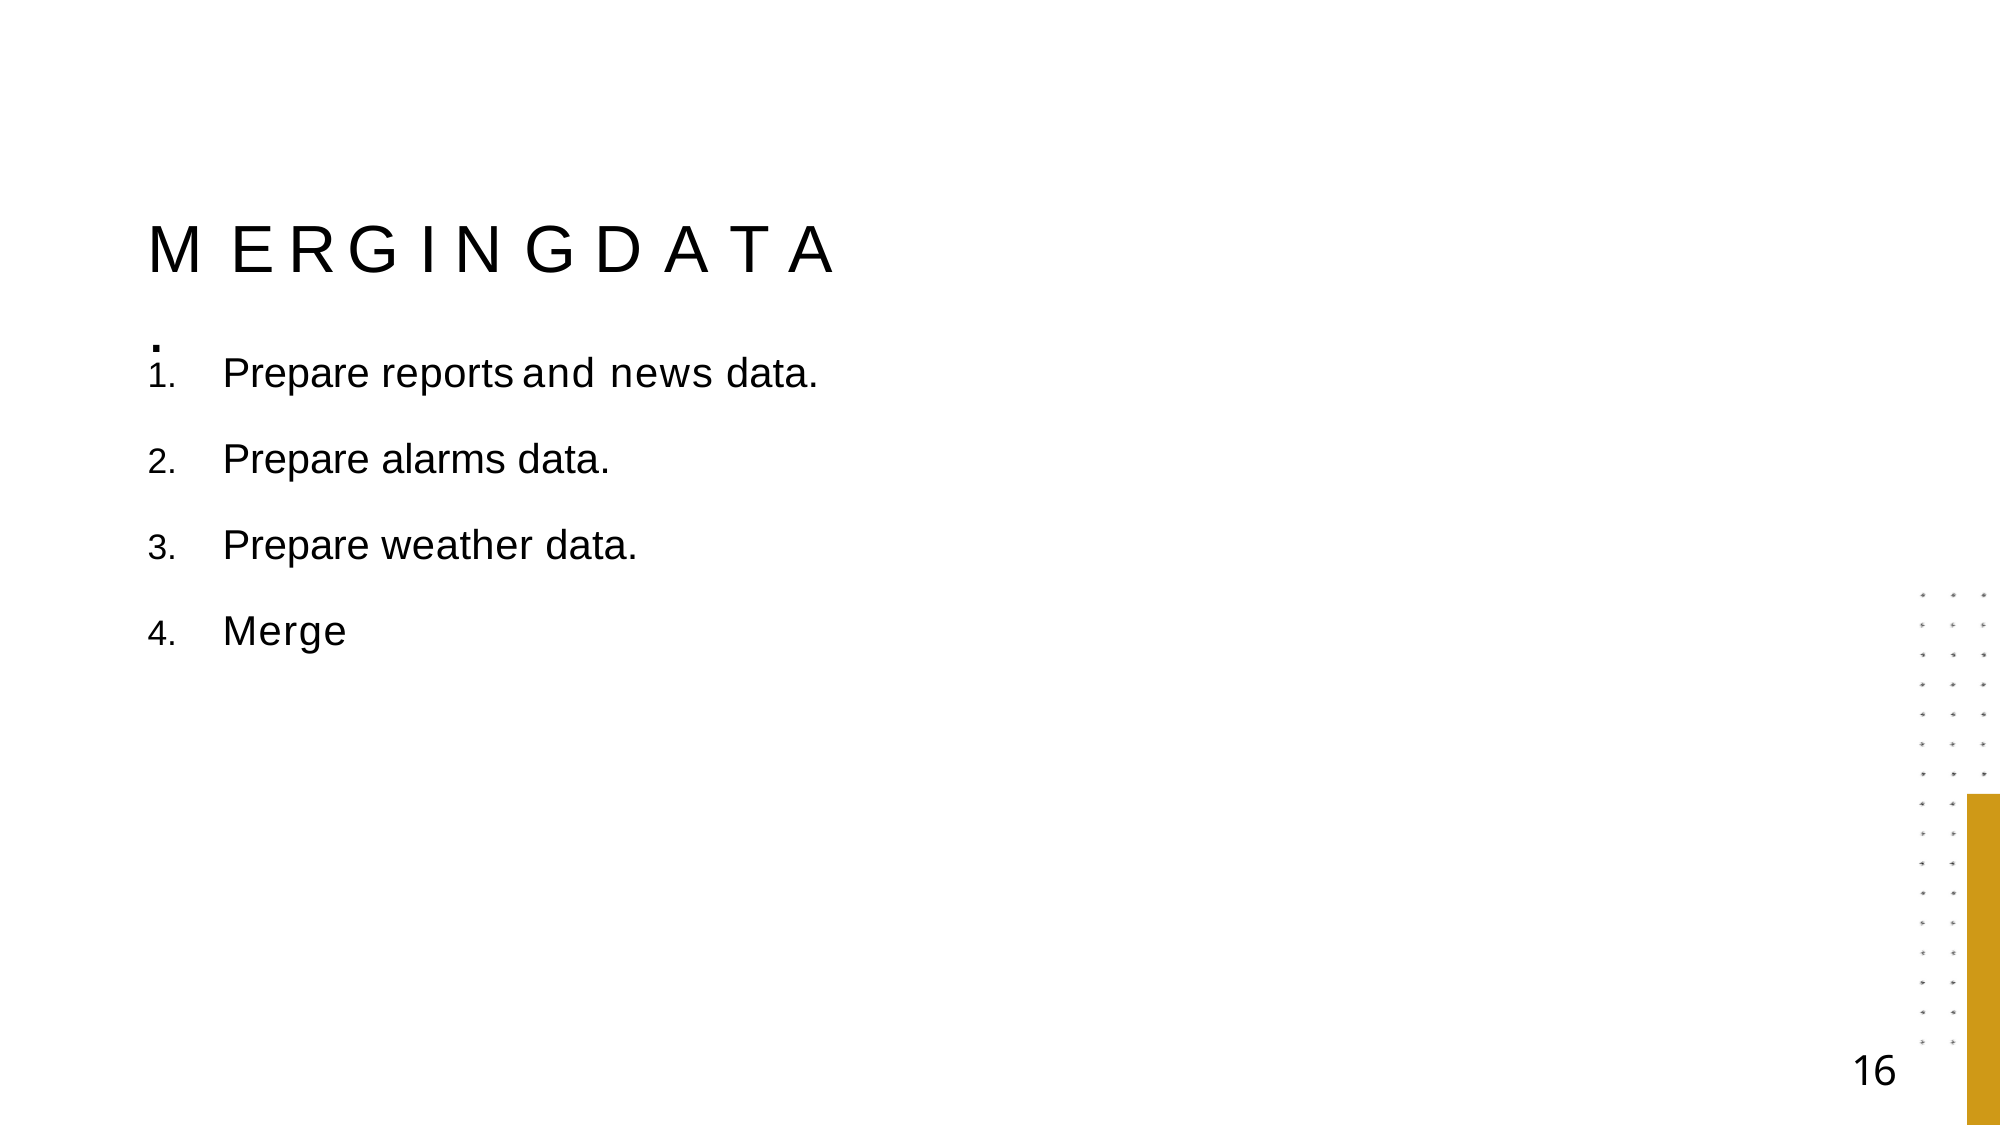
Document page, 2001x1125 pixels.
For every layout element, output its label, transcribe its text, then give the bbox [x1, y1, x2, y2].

picture [1907, 582, 1994, 1064]
text_box Prepare reports a n d n e w s data. Prepare alarms data. Prepare weather data. Merge [145, 343, 938, 655]
slide_number 16 [1845, 1043, 1911, 1125]
title M E R G I N G D A T A . [145, 202, 841, 343]
